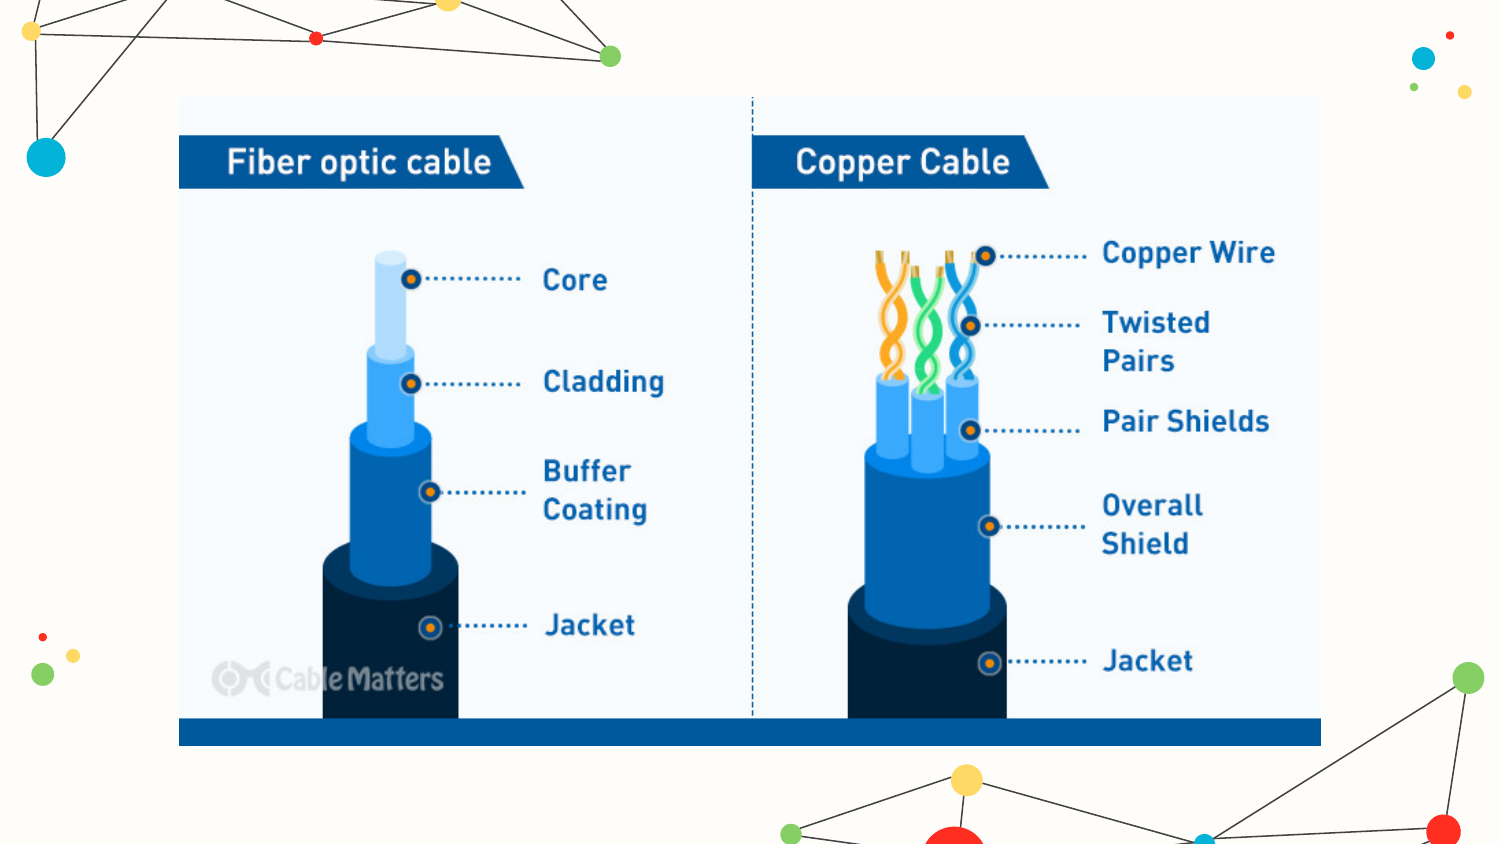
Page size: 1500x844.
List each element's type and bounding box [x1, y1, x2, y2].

picture [179, 97, 1321, 747]
